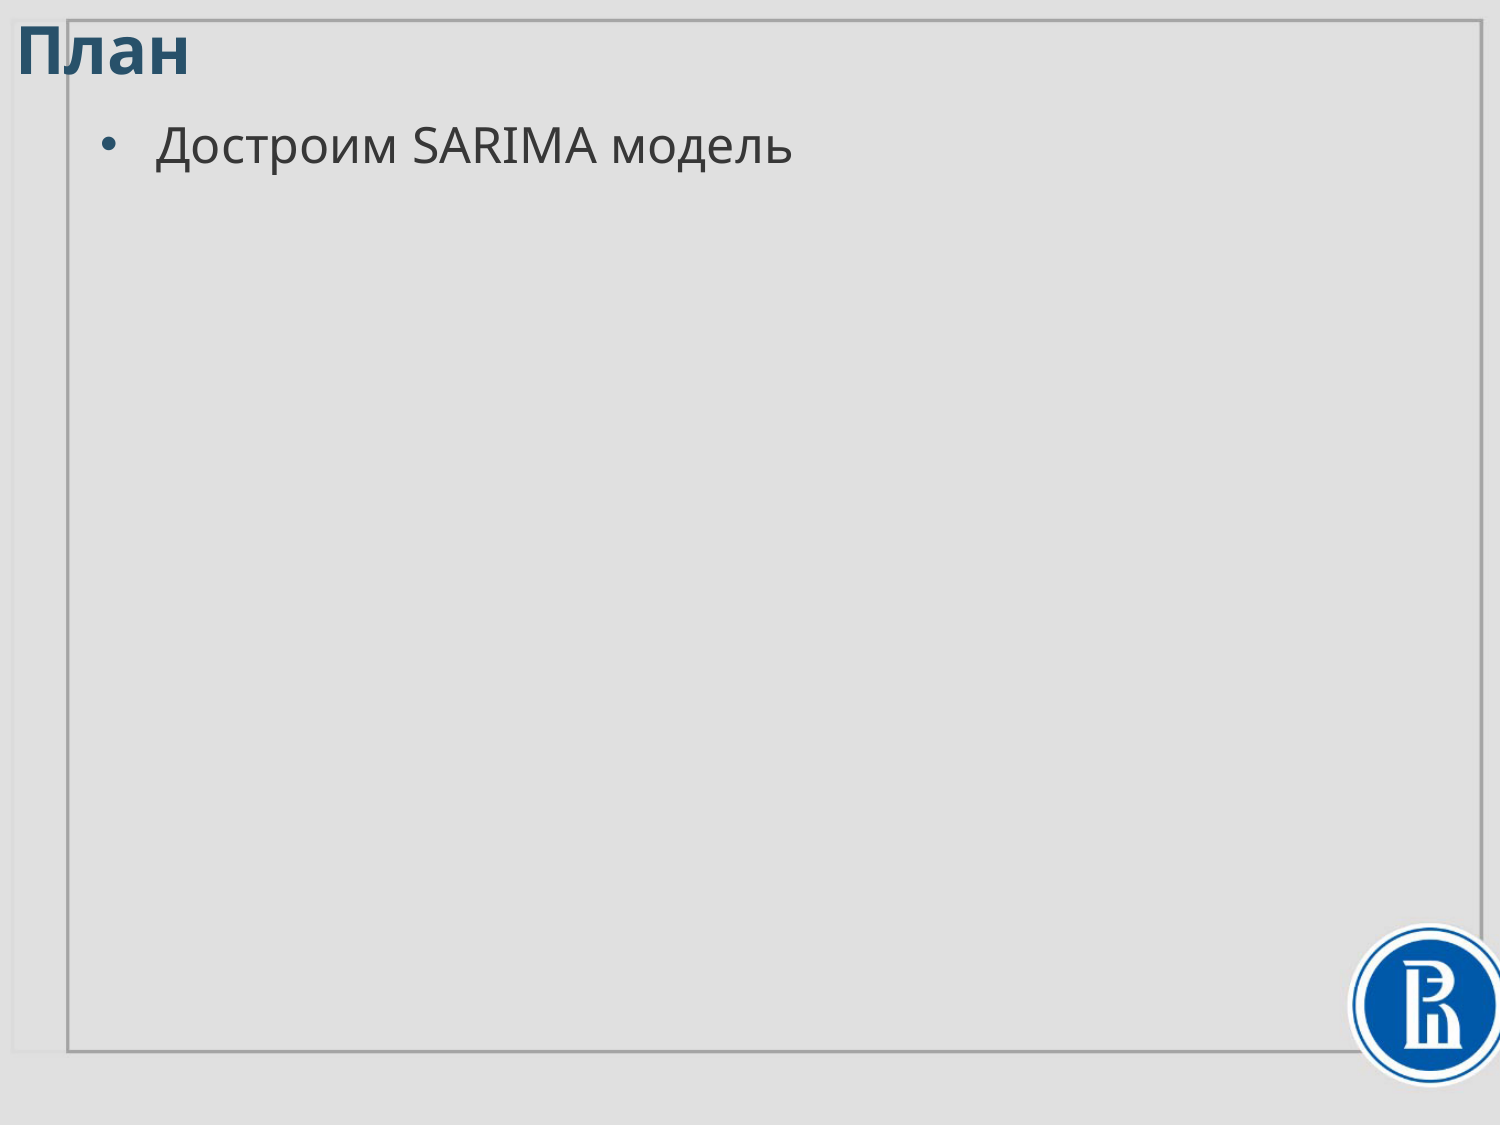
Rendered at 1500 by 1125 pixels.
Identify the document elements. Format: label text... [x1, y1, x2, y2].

picture [0, 96, 1500, 1125]
text_box План [0, 0, 1500, 96]
text_box Достроим SARIMA модель [100, 113, 1400, 681]
